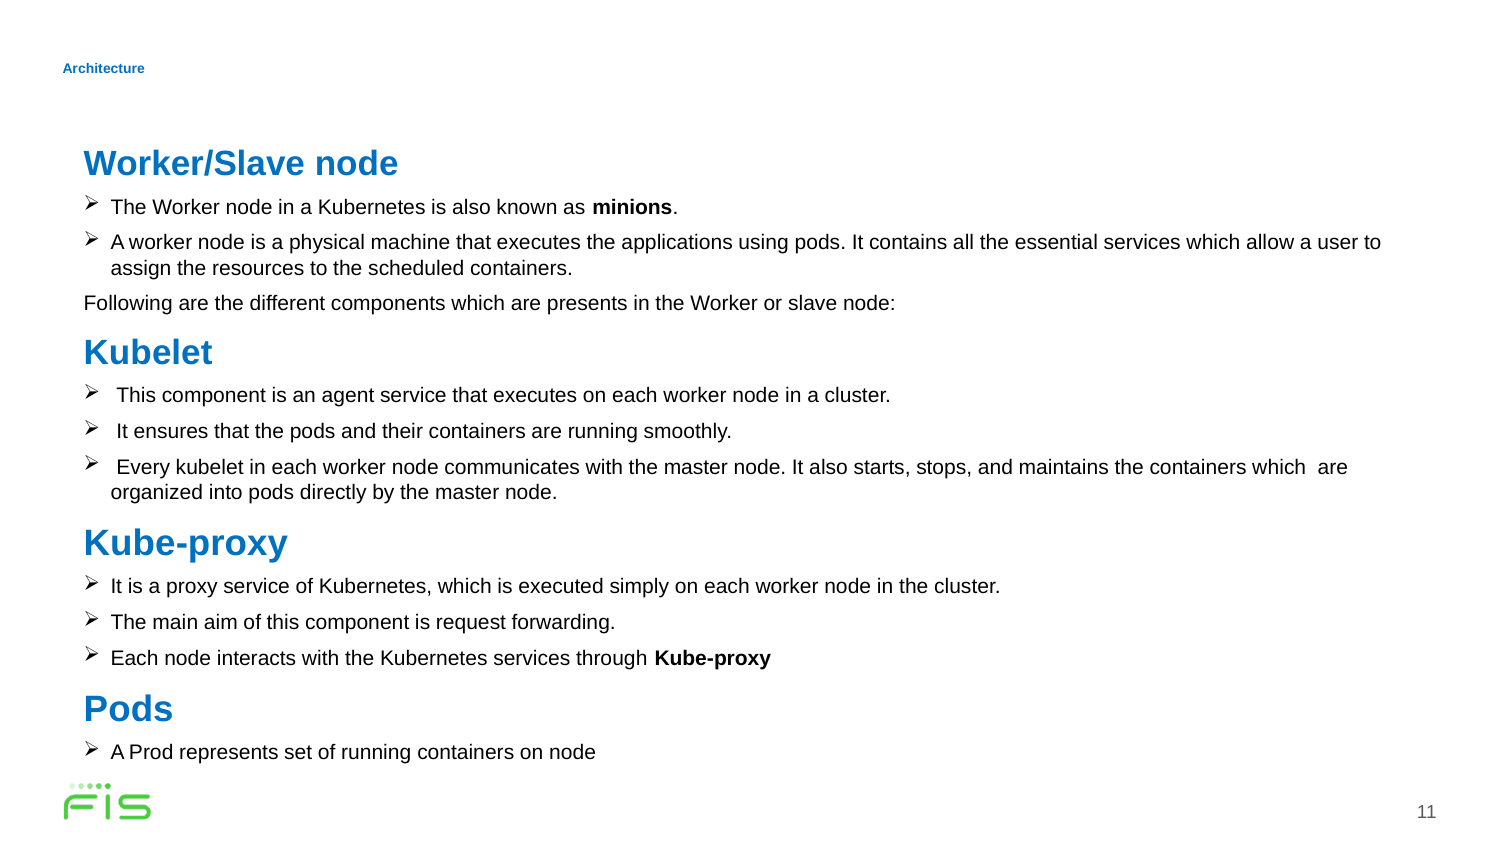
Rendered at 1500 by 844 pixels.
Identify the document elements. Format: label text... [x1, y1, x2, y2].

slide_number 11 [1359, 799, 1437, 822]
picture [58, 780, 154, 823]
list Worker/Slave node The Worker node in a Kubernetes is also known as minions. A worker node is a physical machine that executes the applications using pods. It contains all the essential services which allow a user to assign the resources to the scheduled containers. Following are the different components which are presents in the Worker or slave node: Kubelet This component is an agent service that executes on each worker node in a cluster. It ensures that the pods and their containers are running smoothly. Every kubelet in each worker node communicates with the master node. It also starts, stops, and maintains the containers which are organized into pods directly by the master node. Kube-proxy It is a proxy service of Kubernetes, which is executed simply on each worker node in the cluster. The main aim of this component is request forwarding. Each node interacts with the Kubernetes services through Kube-proxy Pods A Prod represents set of running containers on node [56, 140, 1428, 765]
title Architecture [62, 62, 1435, 108]
